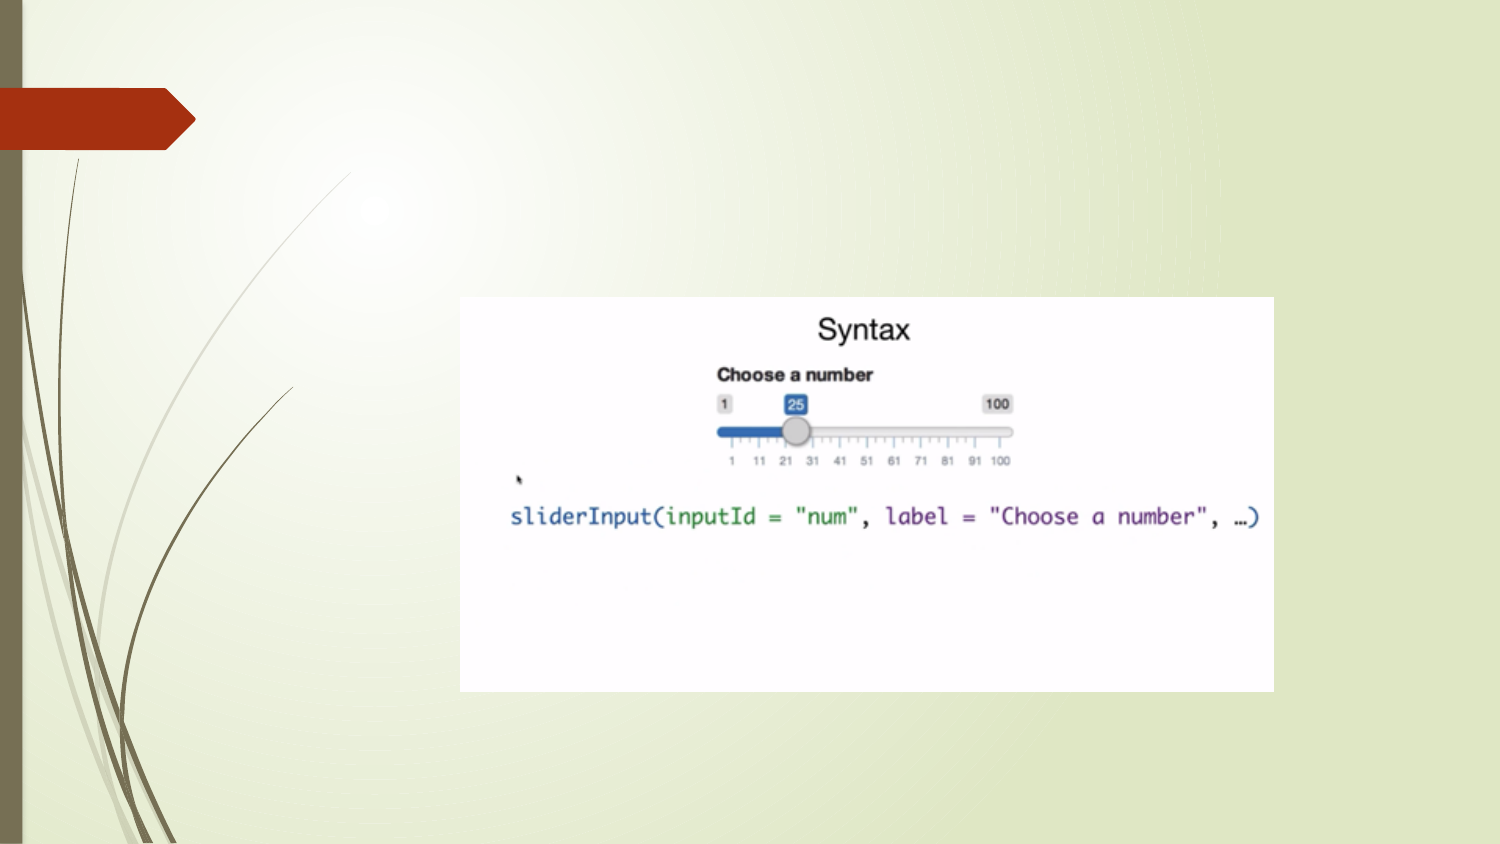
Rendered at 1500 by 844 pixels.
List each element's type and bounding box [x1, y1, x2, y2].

list [460, 297, 1274, 692]
